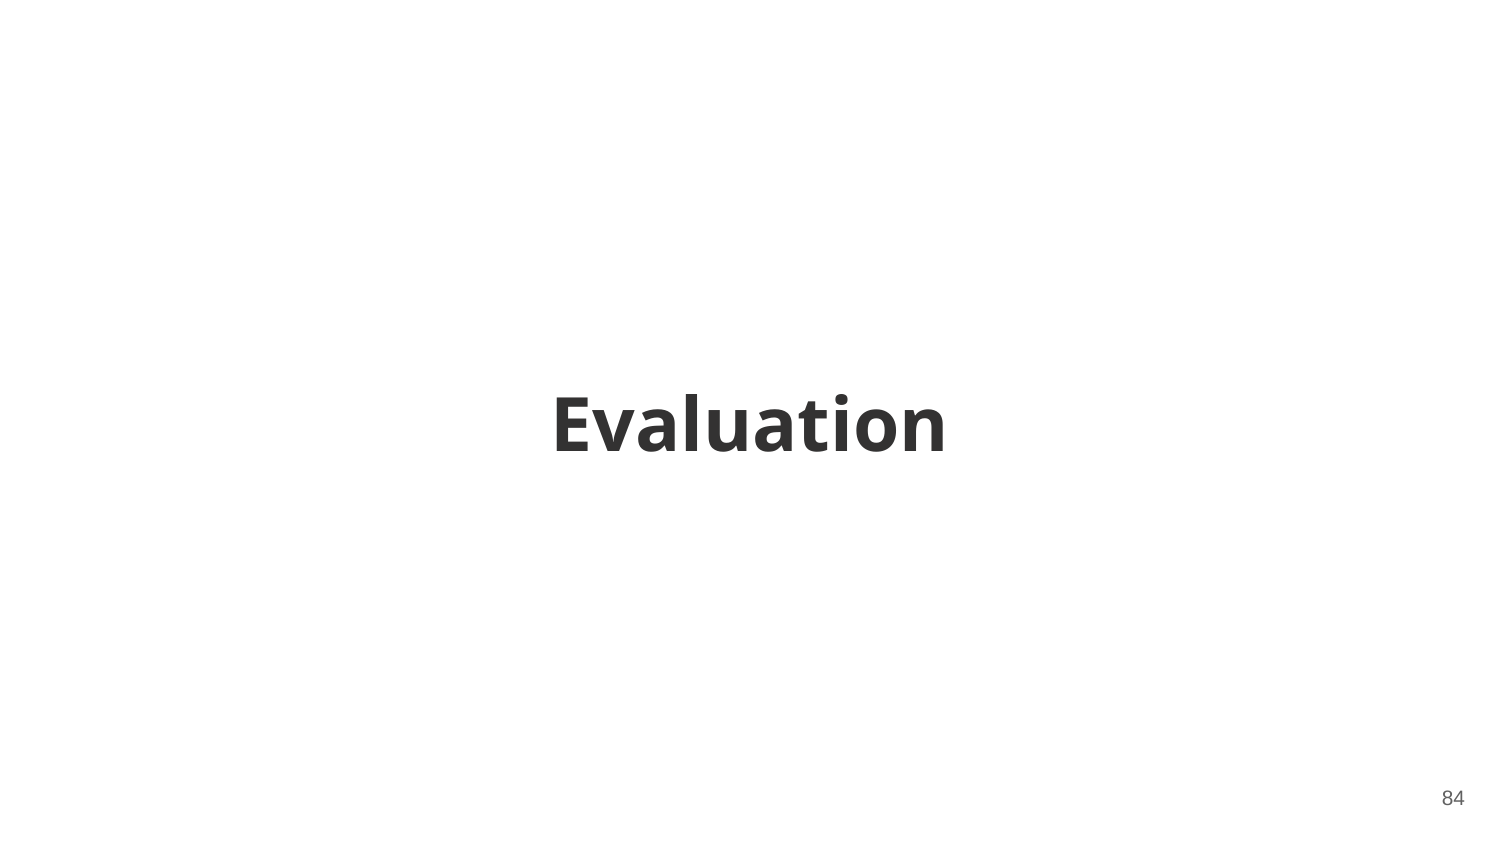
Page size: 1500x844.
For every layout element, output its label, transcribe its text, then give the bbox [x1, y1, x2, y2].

title Evaluation [51, 352, 1449, 491]
slide_number ‹#› [1389, 764, 1480, 830]
